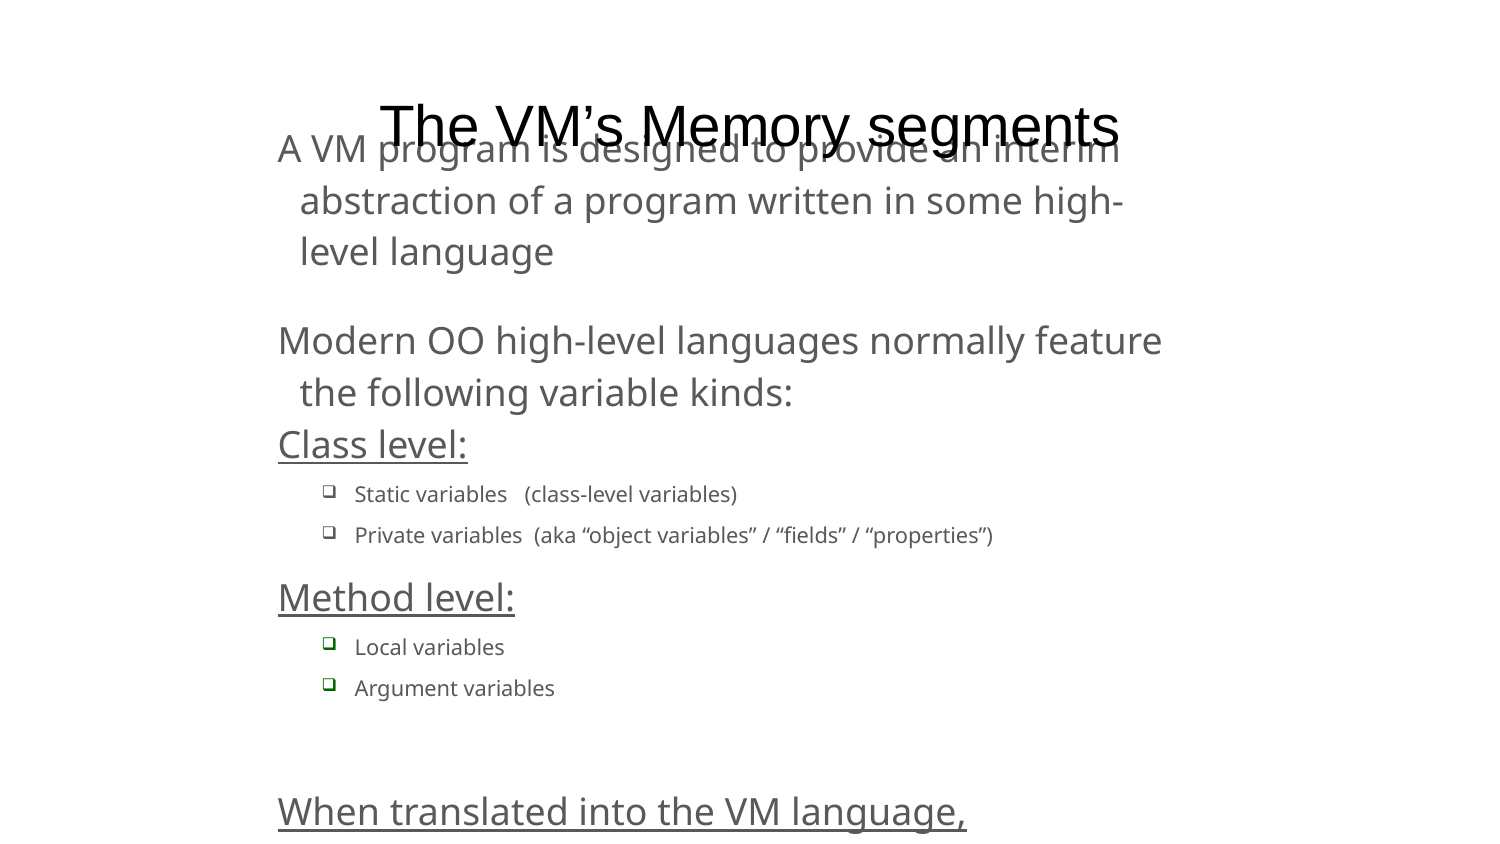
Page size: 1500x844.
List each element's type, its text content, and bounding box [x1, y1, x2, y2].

title The VM’s Memory segments [51, 72, 1449, 167]
list A VM program is designed to provide an interim abstraction of a program written in some high-level language Modern OO high-level languages normally feature the following variable kinds: Class level: Static variables (class-level variables) Private variables (aka “object variables” / “fields” / “properties”) Method level: Local variables Argument variables When translated into the VM language, The static, private, local and argument variables are mapped by the compiler on the four memory segments static, this, local, argument In addition, there are four additional memory segments, whose role will be presented later: that, constant, pointer, temp. [262, 167, 1216, 769]
